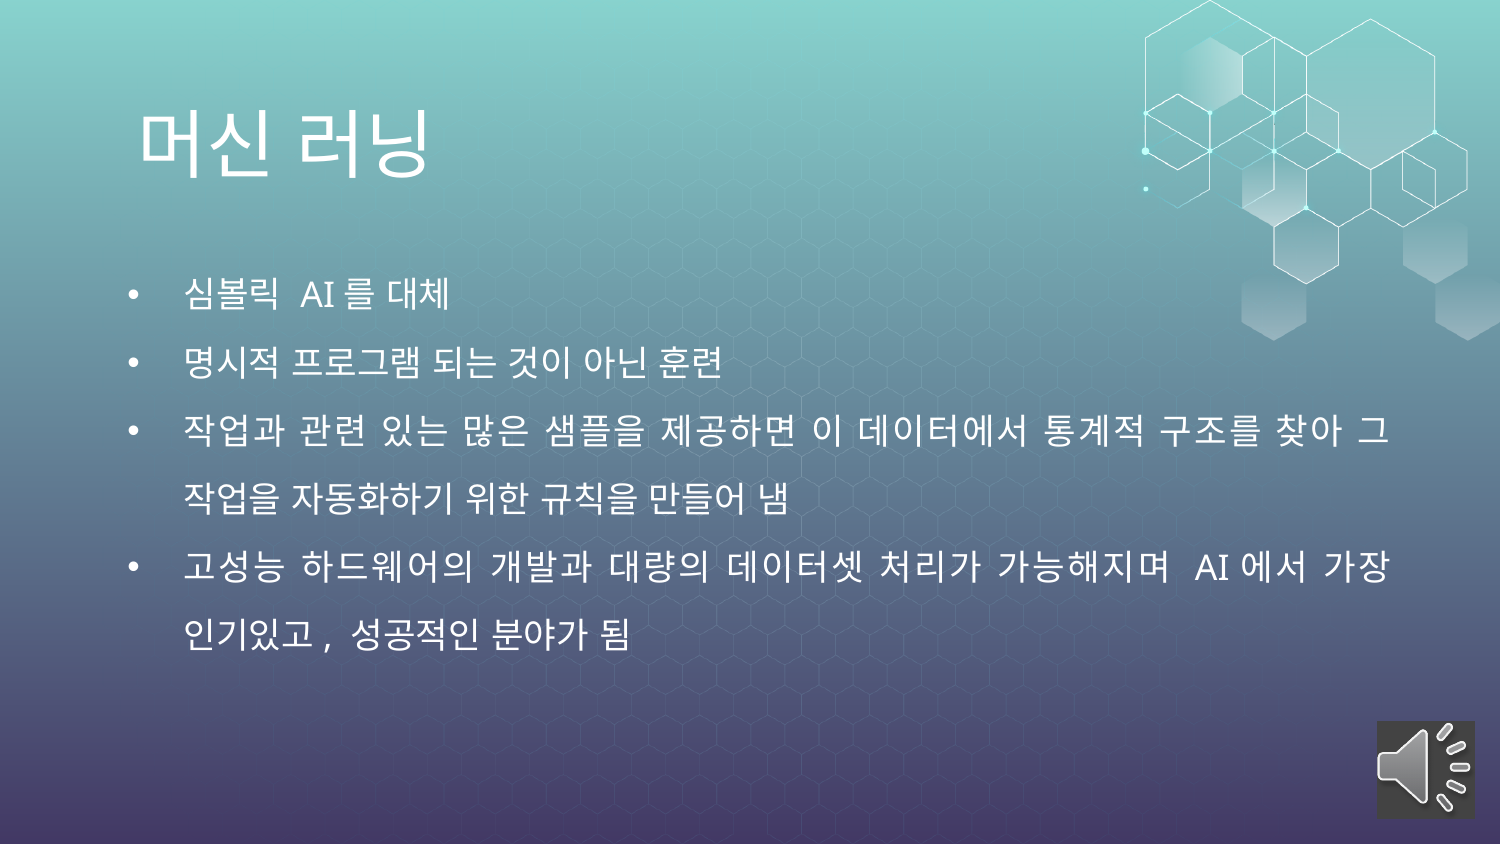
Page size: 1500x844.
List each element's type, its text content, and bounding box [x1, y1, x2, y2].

picture [102, 0, 1500, 341]
title 머신 러닝 [122, 82, 1500, 193]
text_box 심볼릭 AI를 대체 명시적 프로그램 되는 것이 아닌 훈련 작업과 관련 있는 많은 샘플을 제공하면 이 데이터에서 통계적 구조를 찾아 그 작업을 자동화하기 위한 규칙을 만들어 냄 고성능 하드웨어의 개발과 대량의 데이터셋 처리가 가능해지며 AI에서 가장 인기있고, 성공적인 분야가 됨 [93, 239, 1407, 752]
text_box [122, 215, 1385, 239]
picture [102, 719, 1477, 844]
